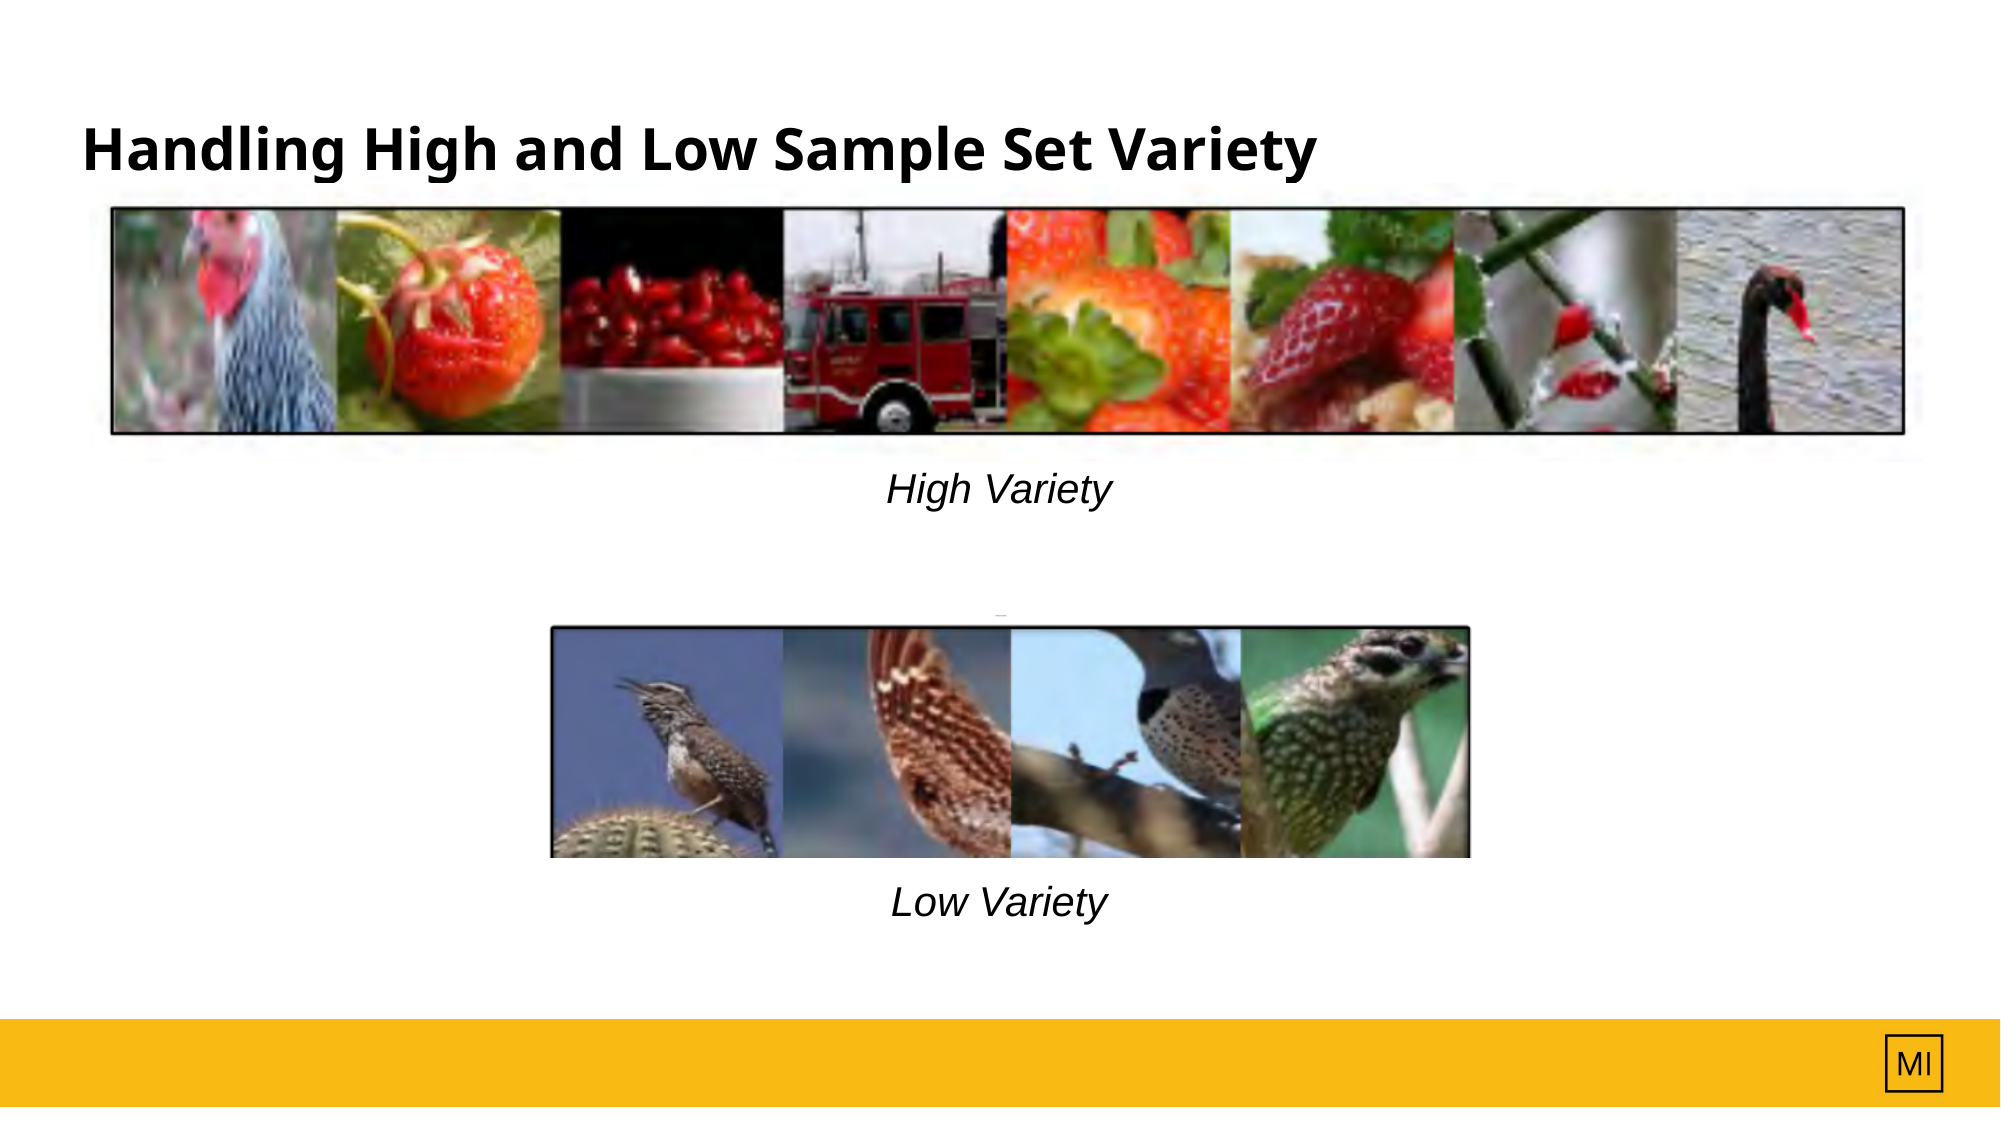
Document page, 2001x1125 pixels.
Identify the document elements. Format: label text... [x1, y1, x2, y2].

text_box Low Variety [733, 867, 1266, 933]
text_box High Variety [551, 473, 1448, 520]
title Handling High and Low Sample Set Variety [66, 97, 1932, 223]
picture [545, 615, 1476, 858]
picture [89, 182, 1933, 462]
picture [1870, 1023, 1956, 1108]
